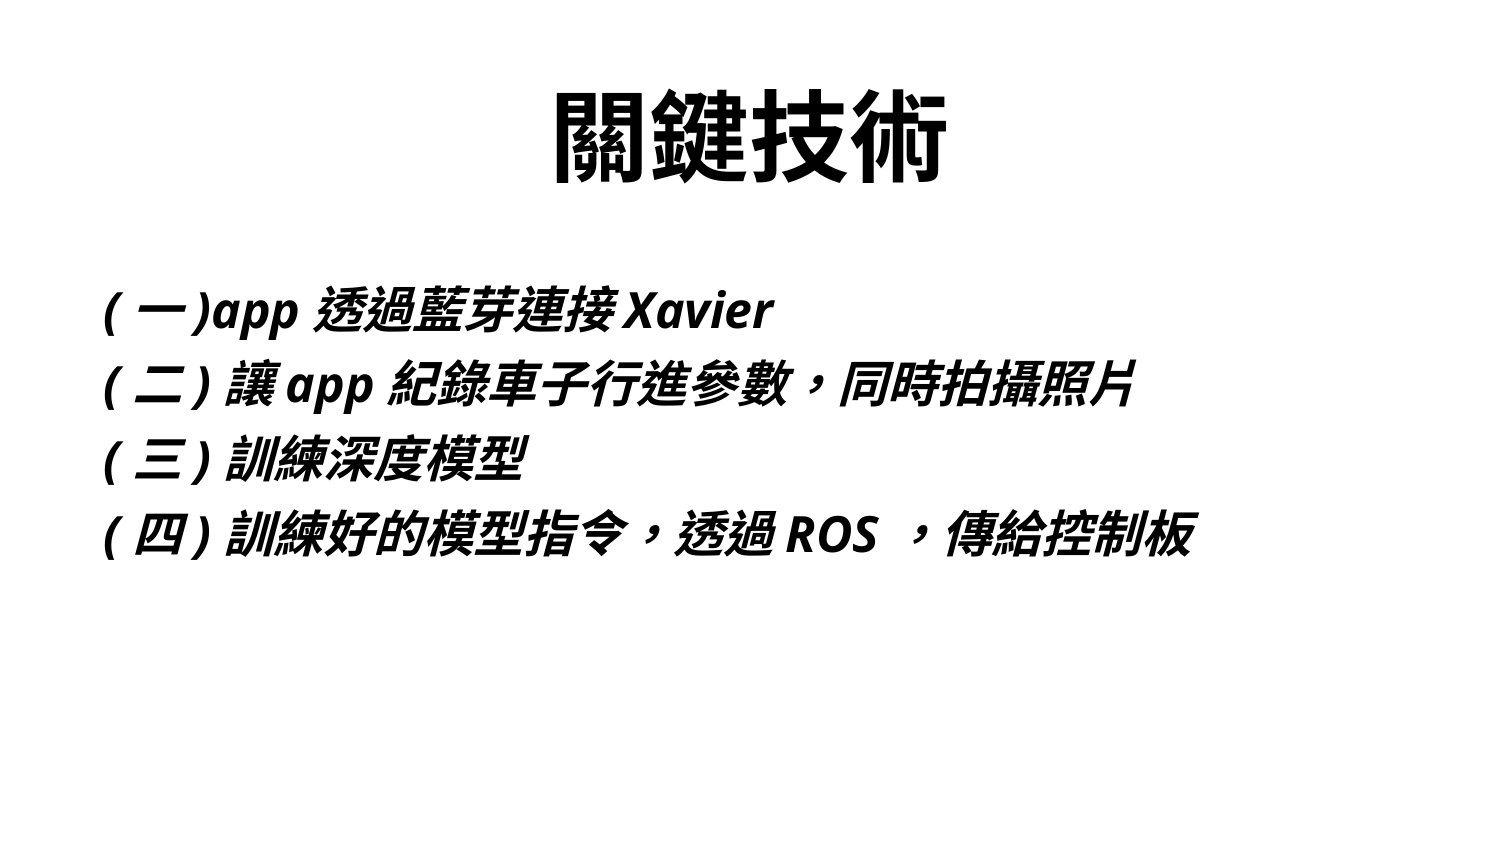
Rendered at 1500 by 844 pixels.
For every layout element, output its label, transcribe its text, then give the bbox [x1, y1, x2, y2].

list (一)app透過藍芽連接Xavier (二)讓app紀錄車子行進參數，同時拍攝照片 (三)訓練深度模型 (四)訓練好的模型指令，透過ROS，傳給控制板 [51, 189, 1449, 750]
title 關鍵技術 [51, 72, 1449, 167]
